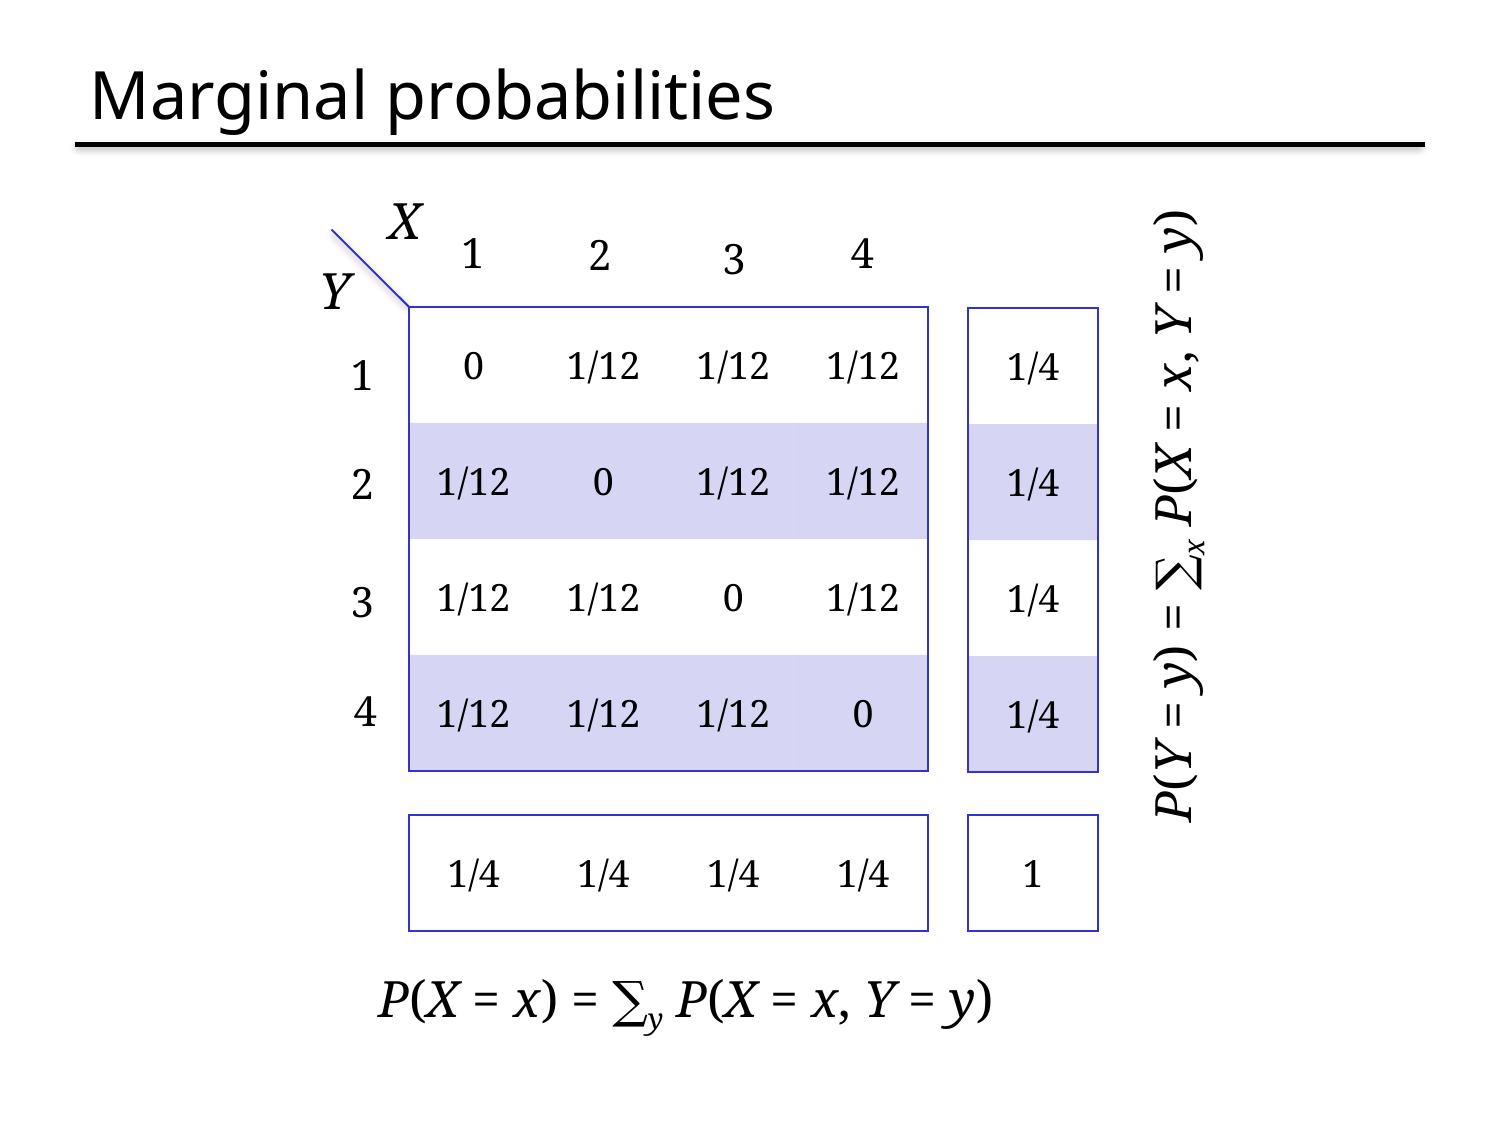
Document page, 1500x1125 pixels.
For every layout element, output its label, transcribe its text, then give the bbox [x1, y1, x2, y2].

table_cell 1/4 [969, 656, 1097, 771]
table_cell 1/12 [410, 655, 539, 770]
table_cell 1/12 [410, 539, 539, 655]
text_box 1 [446, 219, 499, 285]
title Marginal probabilities [75, 45, 1425, 145]
text_box 2 [573, 221, 627, 287]
text_box 1 [335, 341, 389, 407]
table_cell 0 [539, 423, 668, 539]
table_cell 0 [668, 539, 798, 655]
text_box Y [304, 252, 366, 328]
table_header 0 [410, 308, 539, 423]
table_cell 1/12 [410, 423, 539, 539]
text_box 4 [835, 219, 889, 285]
table_header 1/12 [798, 308, 927, 423]
text_box 2 [335, 450, 389, 515]
table_cell 1/12 [539, 655, 668, 770]
text_box 3 [335, 568, 389, 634]
table_header 1/12 [668, 308, 798, 423]
text_box X [373, 182, 437, 258]
text_box P(Y = y) = ∑x P(X = x, Y = y) [1134, 194, 1218, 837]
text_box 3 [707, 225, 761, 290]
table_cell 1/12 [539, 539, 668, 655]
table_header 1/4 [410, 816, 539, 930]
table_header 1 [969, 816, 1097, 930]
table_header 1/12 [539, 308, 668, 423]
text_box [331, 229, 409, 307]
table_cell 1/12 [798, 423, 927, 539]
table_cell 1/12 [668, 655, 798, 770]
table_cell 1/12 [798, 539, 927, 655]
table_cell 1/12 [668, 423, 798, 539]
text_box P(X = x) = ∑y P(X = x, Y = y) [363, 960, 1008, 1043]
table_cell 1/4 [969, 540, 1097, 656]
table_header 1/4 [798, 816, 927, 930]
table_cell 1/4 [969, 424, 1097, 540]
text_box 4 [339, 676, 392, 742]
table_cell 0 [798, 655, 927, 770]
table_header 1/4 [969, 309, 1097, 424]
table_header 1/4 [539, 816, 668, 930]
table_header 1/4 [668, 816, 798, 930]
